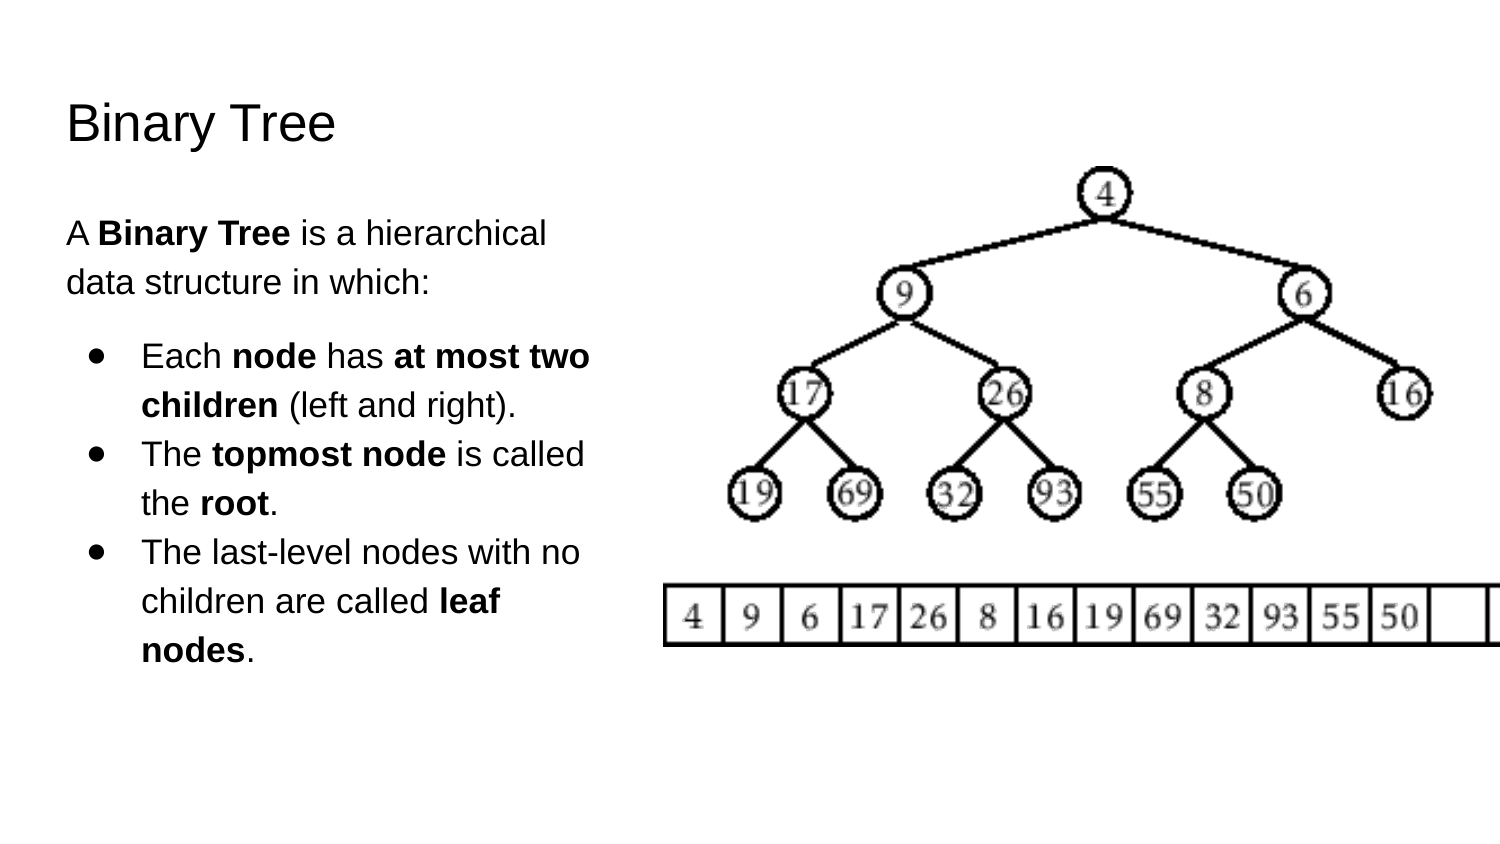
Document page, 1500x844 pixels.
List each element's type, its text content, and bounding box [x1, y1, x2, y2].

list A Binary Tree is a hierarchical data structure in which: Each node has at most two children (left and right). The topmost node is called the root. The last-level nodes with no children are called leaf nodes. [51, 189, 632, 750]
picture [663, 166, 1500, 647]
title Binary Tree [51, 72, 1449, 167]
